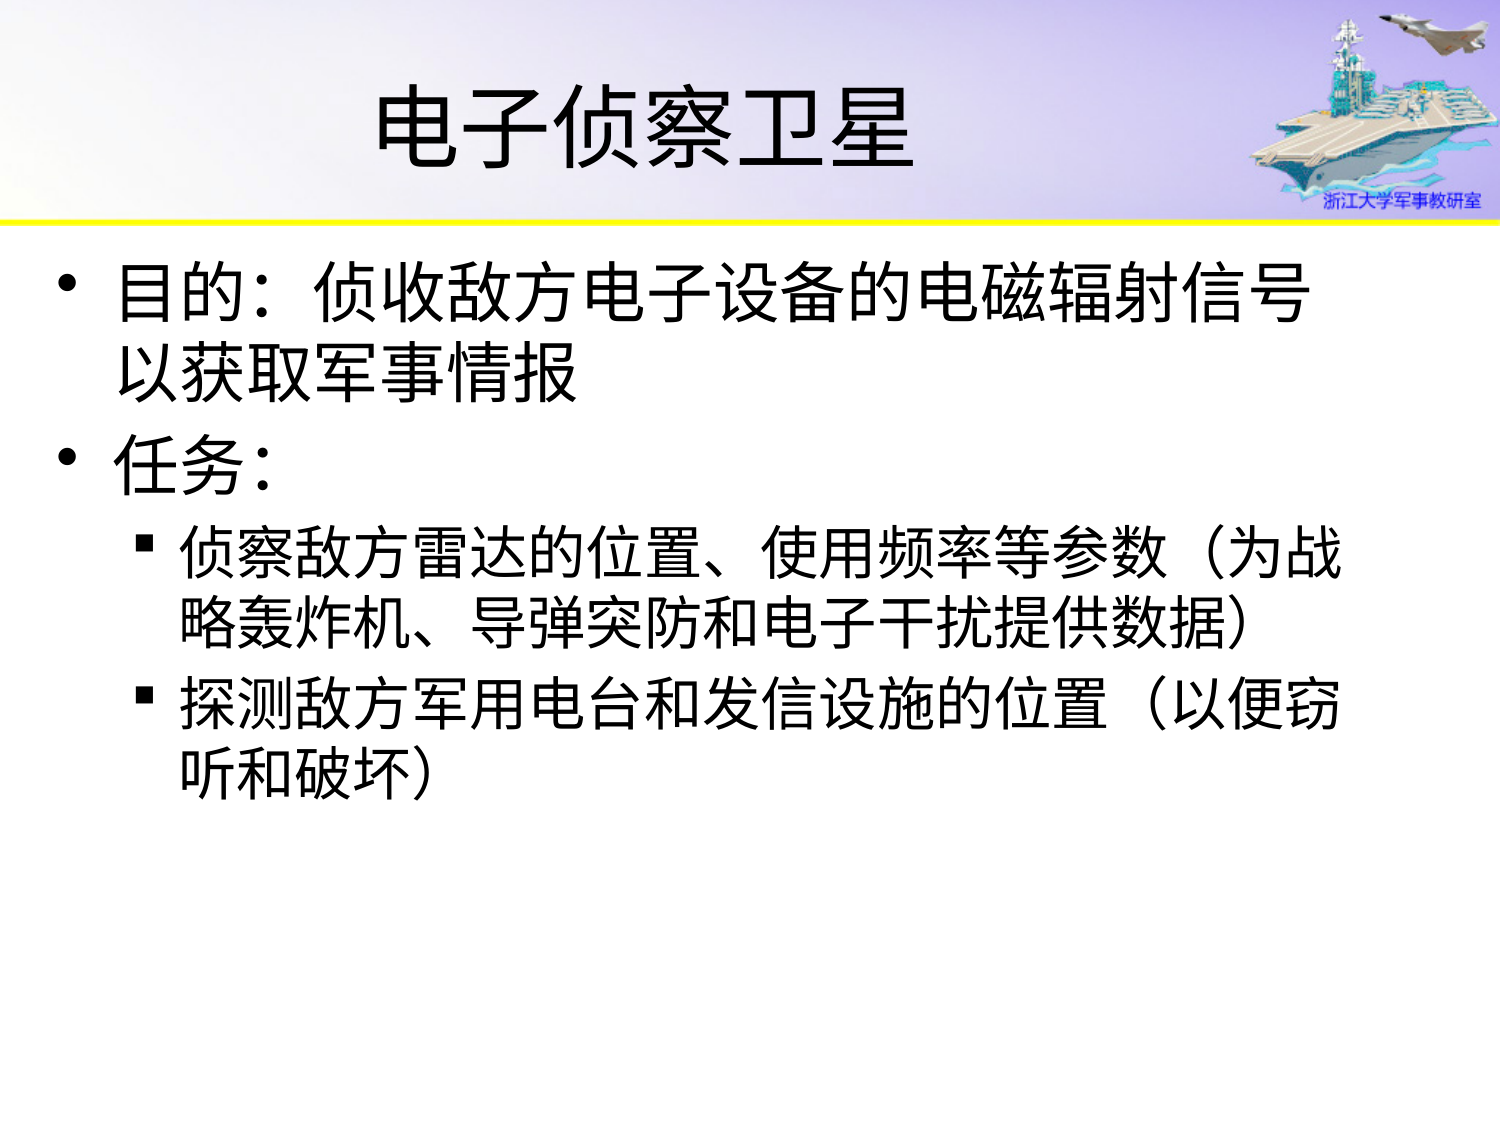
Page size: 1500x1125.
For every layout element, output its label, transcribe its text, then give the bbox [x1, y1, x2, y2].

title 电子侦察卫星 [29, 30, 1259, 219]
picture [0, 0, 1500, 226]
list 目的：侦收敌方电子设备的电磁辐射信号以获取军事情报 任务： 侦察敌方雷达的位置、使用频率等参数（为战略轰炸机、导弹突防和电子干扰提供数据） 探测敌方军用电台和发信设施的位置（以便窃听和破坏） [40, 243, 1387, 919]
